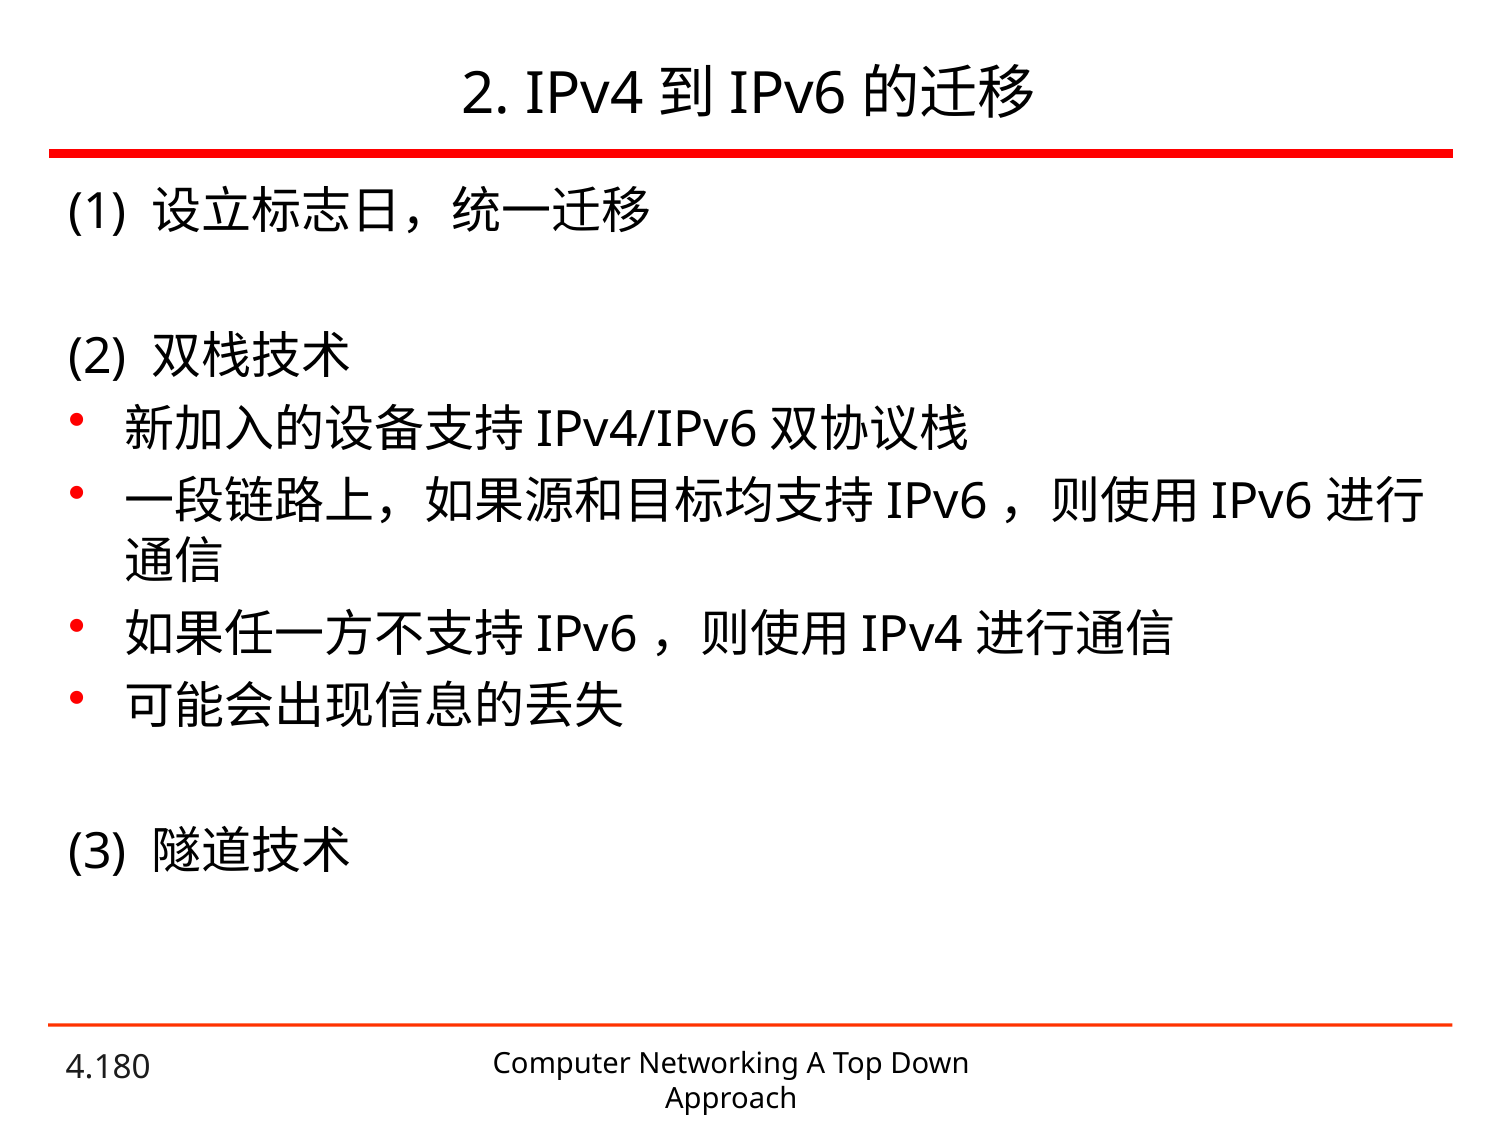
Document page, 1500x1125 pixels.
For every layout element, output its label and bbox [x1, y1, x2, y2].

list [53, 170, 1447, 1011]
title [55, 37, 1443, 143]
